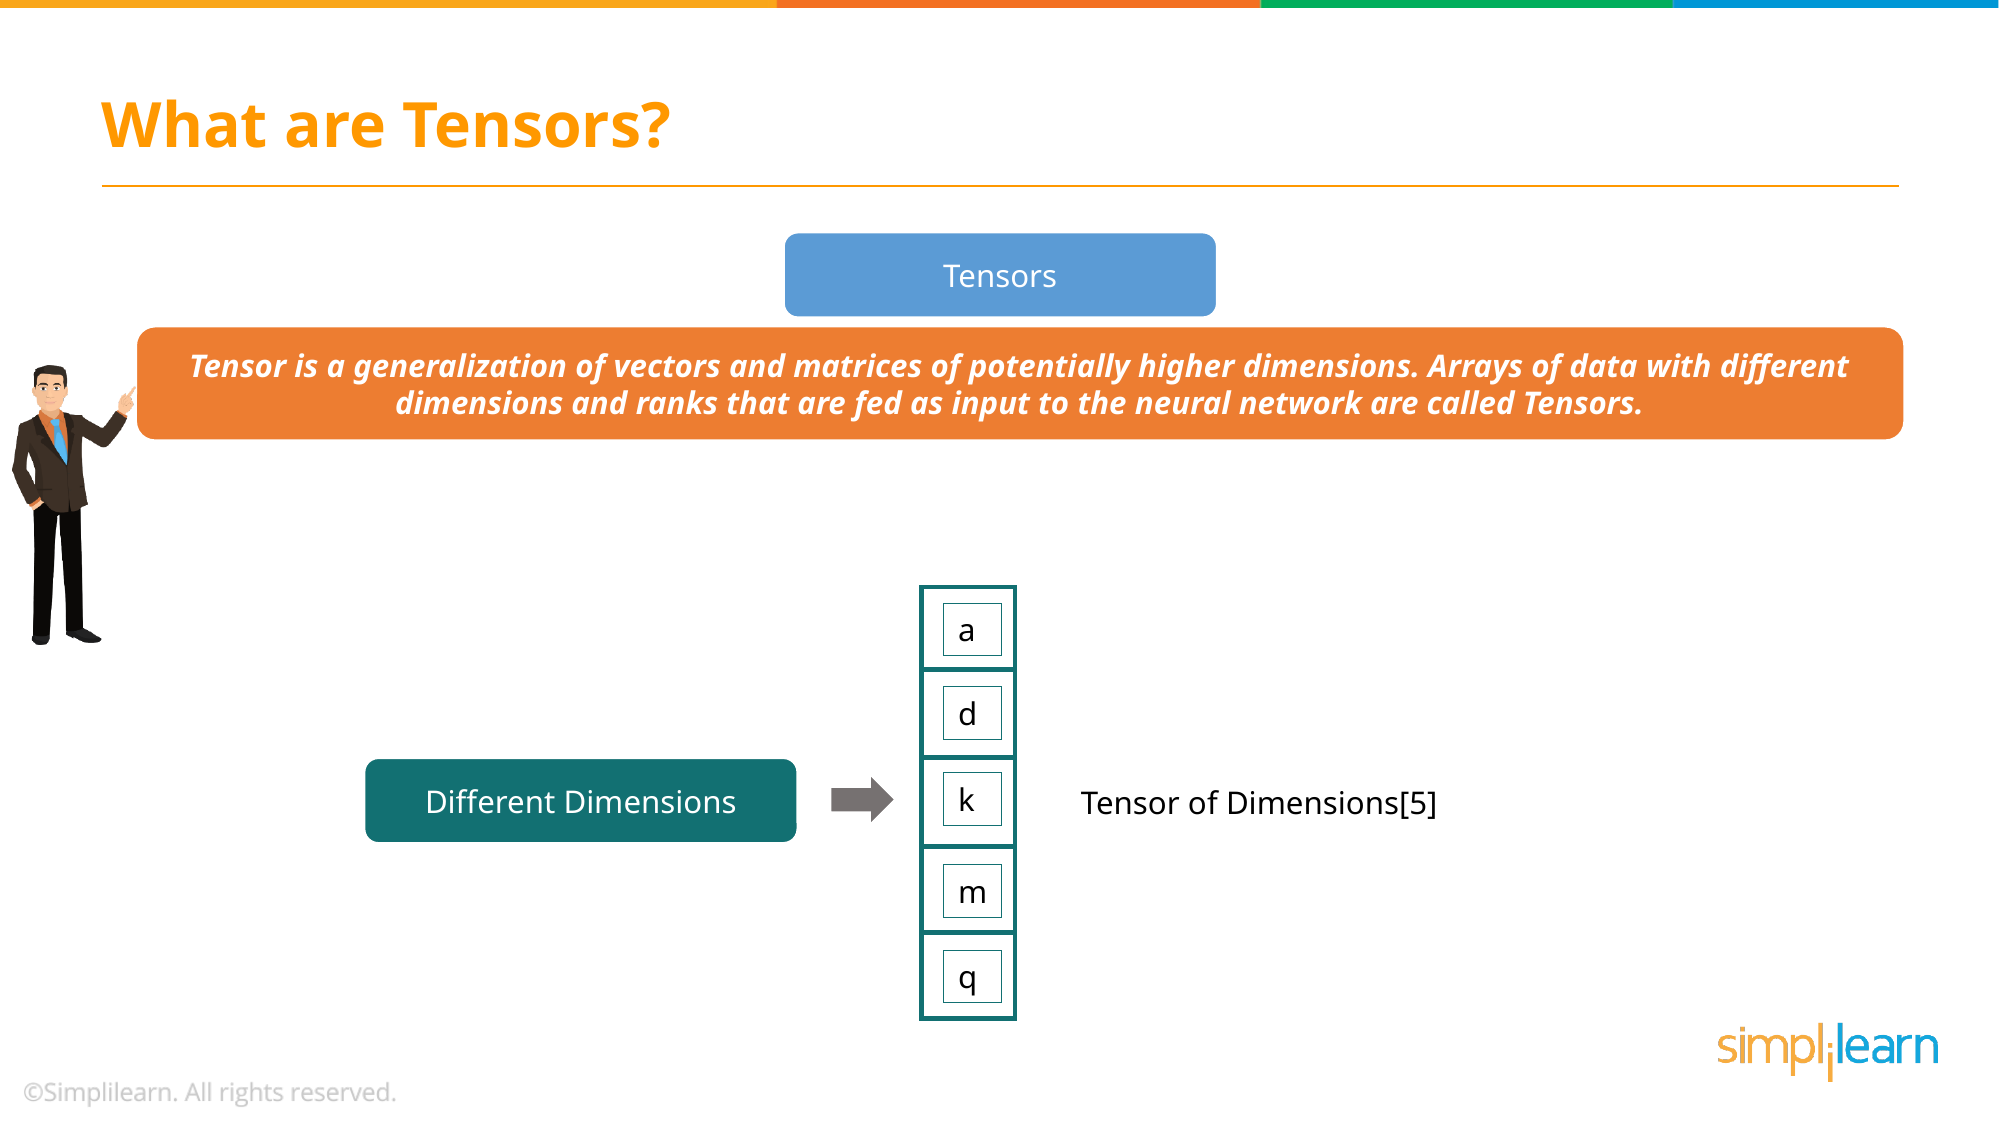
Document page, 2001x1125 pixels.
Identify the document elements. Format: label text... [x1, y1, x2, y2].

picture [12, 365, 136, 645]
picture [0, 1065, 413, 1125]
picture [1710, 1014, 1946, 1089]
picture [0, 0, 1673, 8]
text_box [829, 771, 897, 828]
title What are Tensors? [101, 93, 1900, 165]
text_box Tensors [782, 231, 1219, 319]
text_box Tensor of Dimensions[5] [1066, 776, 1505, 829]
text_box Tensor is a generalization of vectors and matrices of potentially higher dimensions. Arrays of data with different dimensions and ranks that are fed as input to the neural network are called Tensors. [134, 325, 1906, 442]
text_box Different Dimensions [363, 756, 799, 845]
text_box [921, 586, 1016, 1019]
